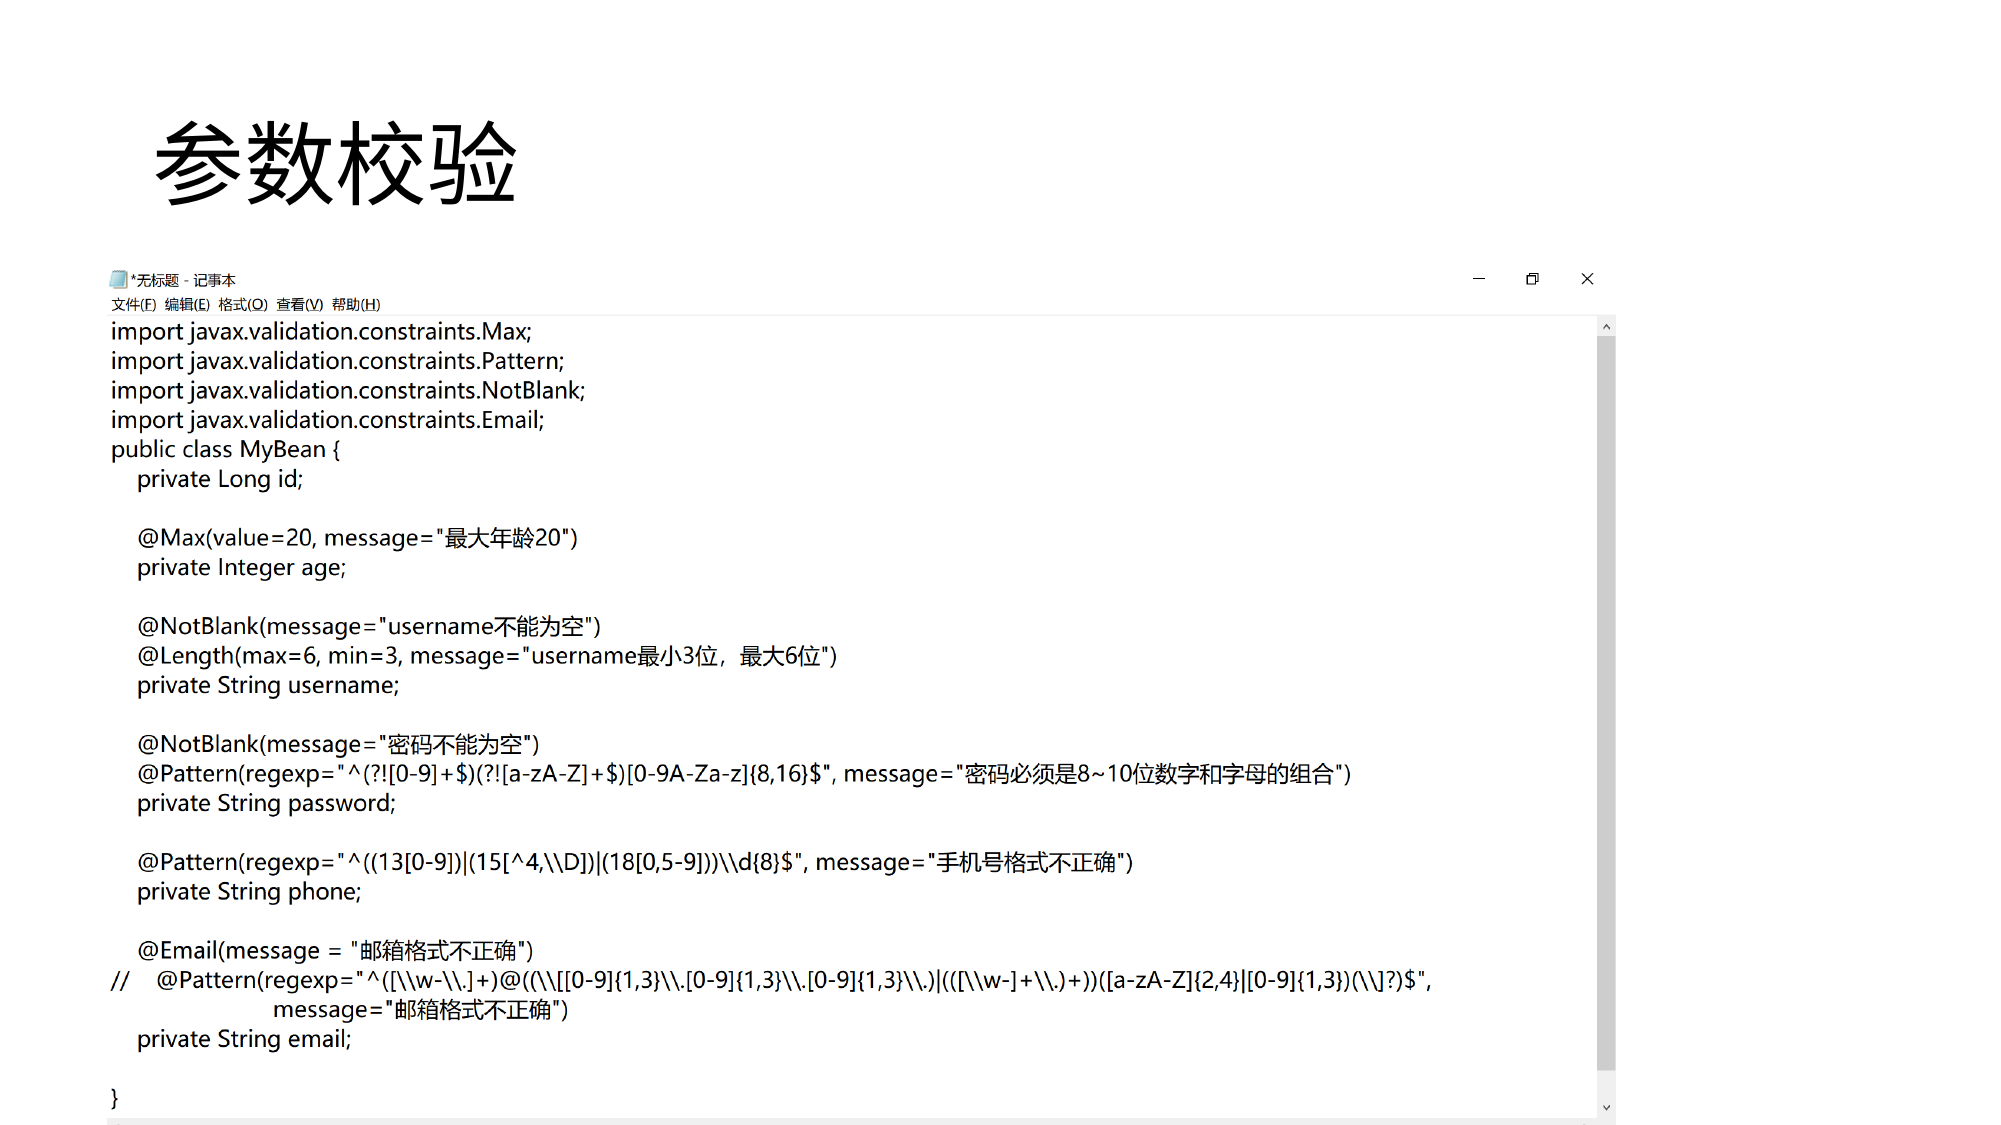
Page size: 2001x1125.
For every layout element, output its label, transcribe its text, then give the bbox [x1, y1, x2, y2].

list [106, 266, 1616, 1125]
title 参数校验 [137, 59, 1863, 278]
